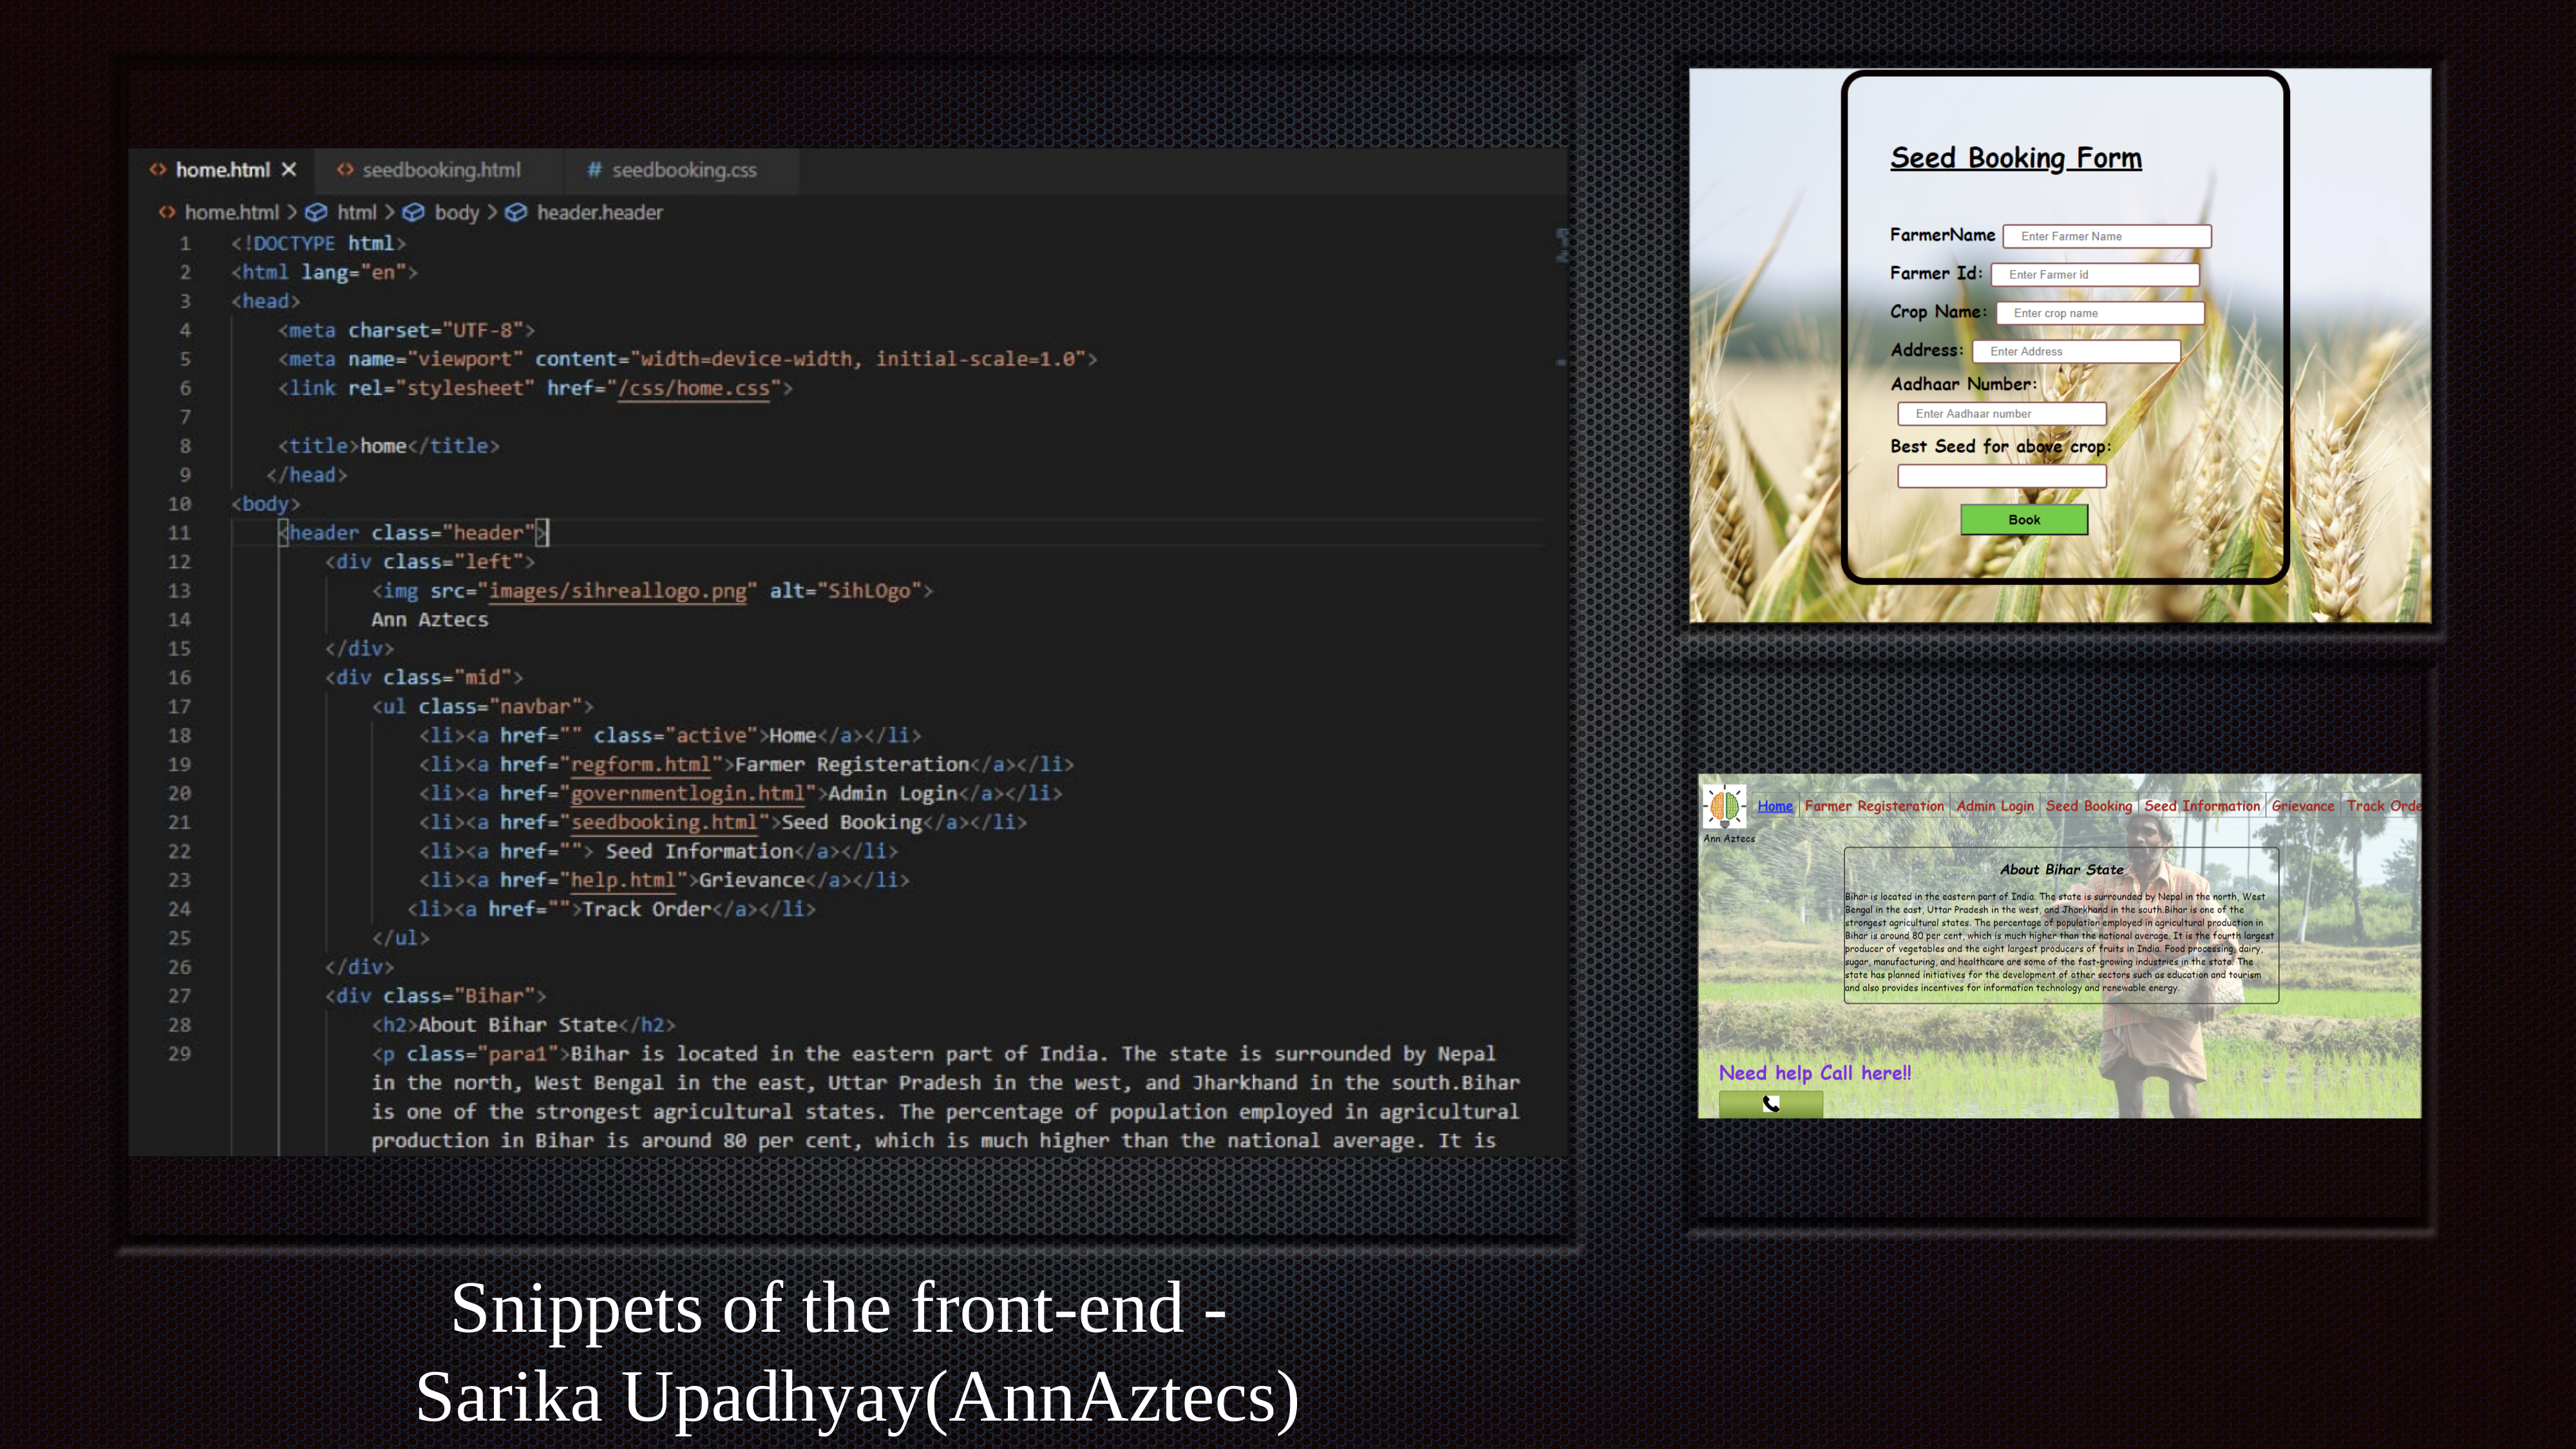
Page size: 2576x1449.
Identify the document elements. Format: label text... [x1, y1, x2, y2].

picture [0, 0, 2576, 1449]
text_box Snippets of the front-end - Sarika Upadhyay(AnnAztecs) [137, 1259, 1560, 1441]
